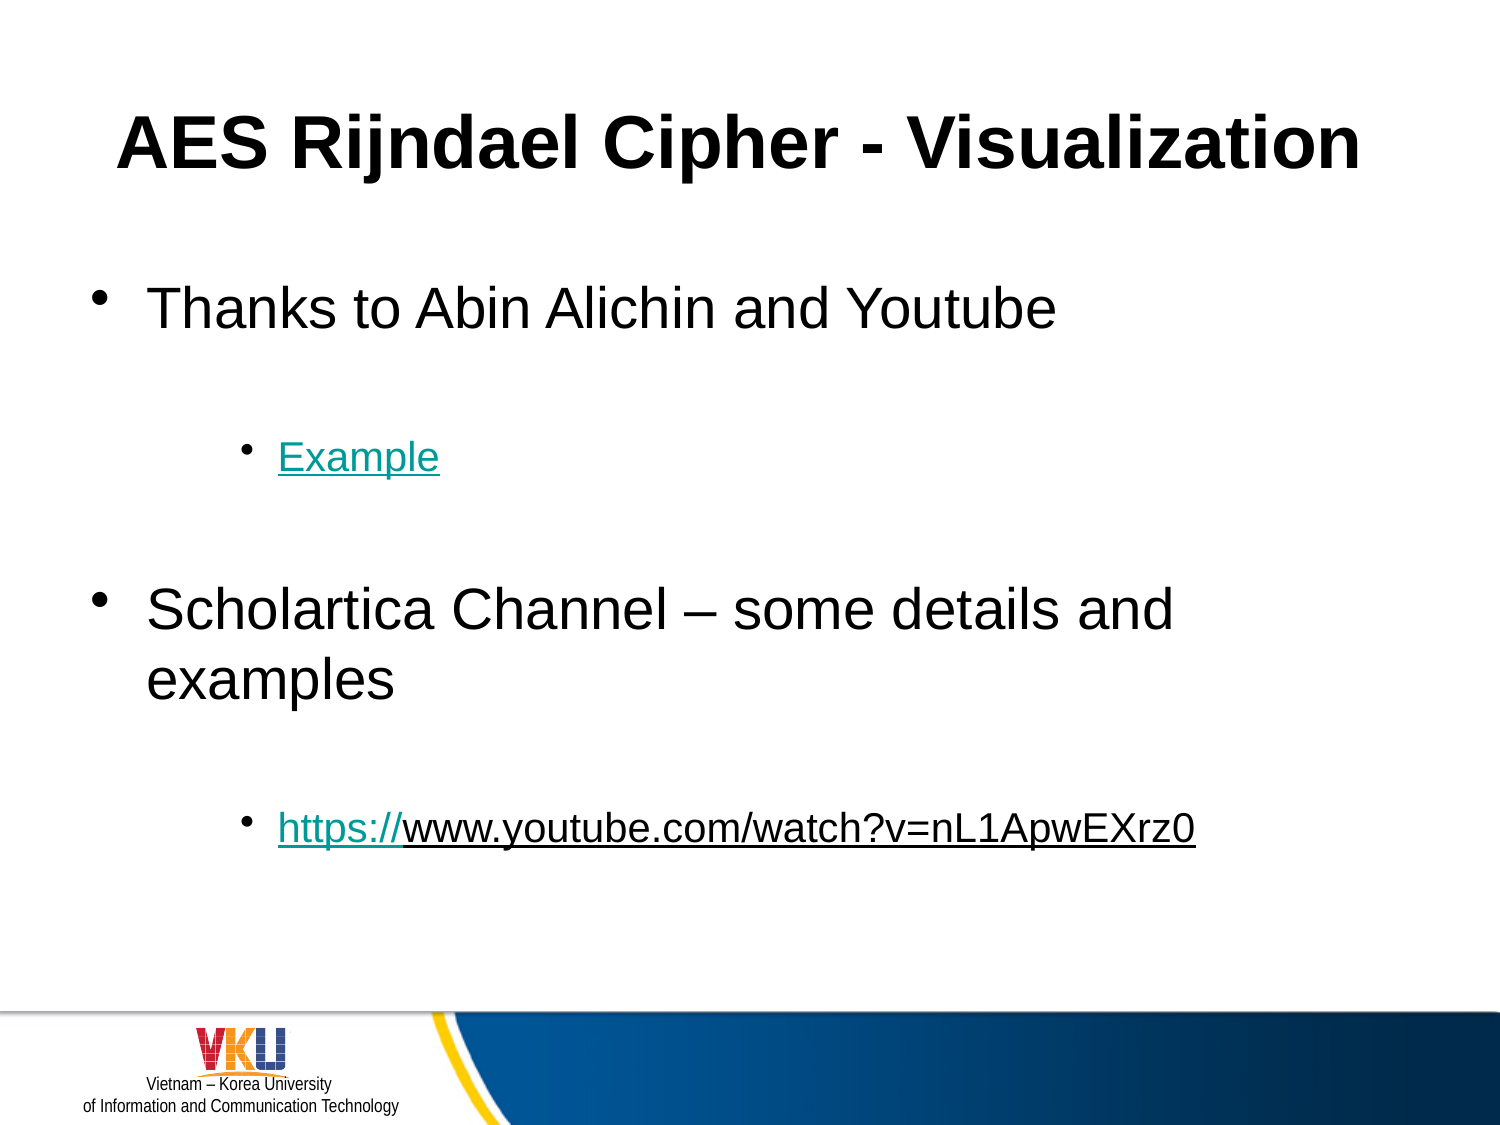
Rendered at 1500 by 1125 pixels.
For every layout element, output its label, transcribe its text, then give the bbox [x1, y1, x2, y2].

title AES Rijndael Cipher - Visualization [75, 45, 1425, 233]
list Thanks to Abin Alichin and Youtube Example Scholartica Channel – some details and examples https://www.youtube.com/watch?v=nL1ApwEXrz0 [75, 262, 1425, 1005]
picture [0, 1011, 1500, 1125]
